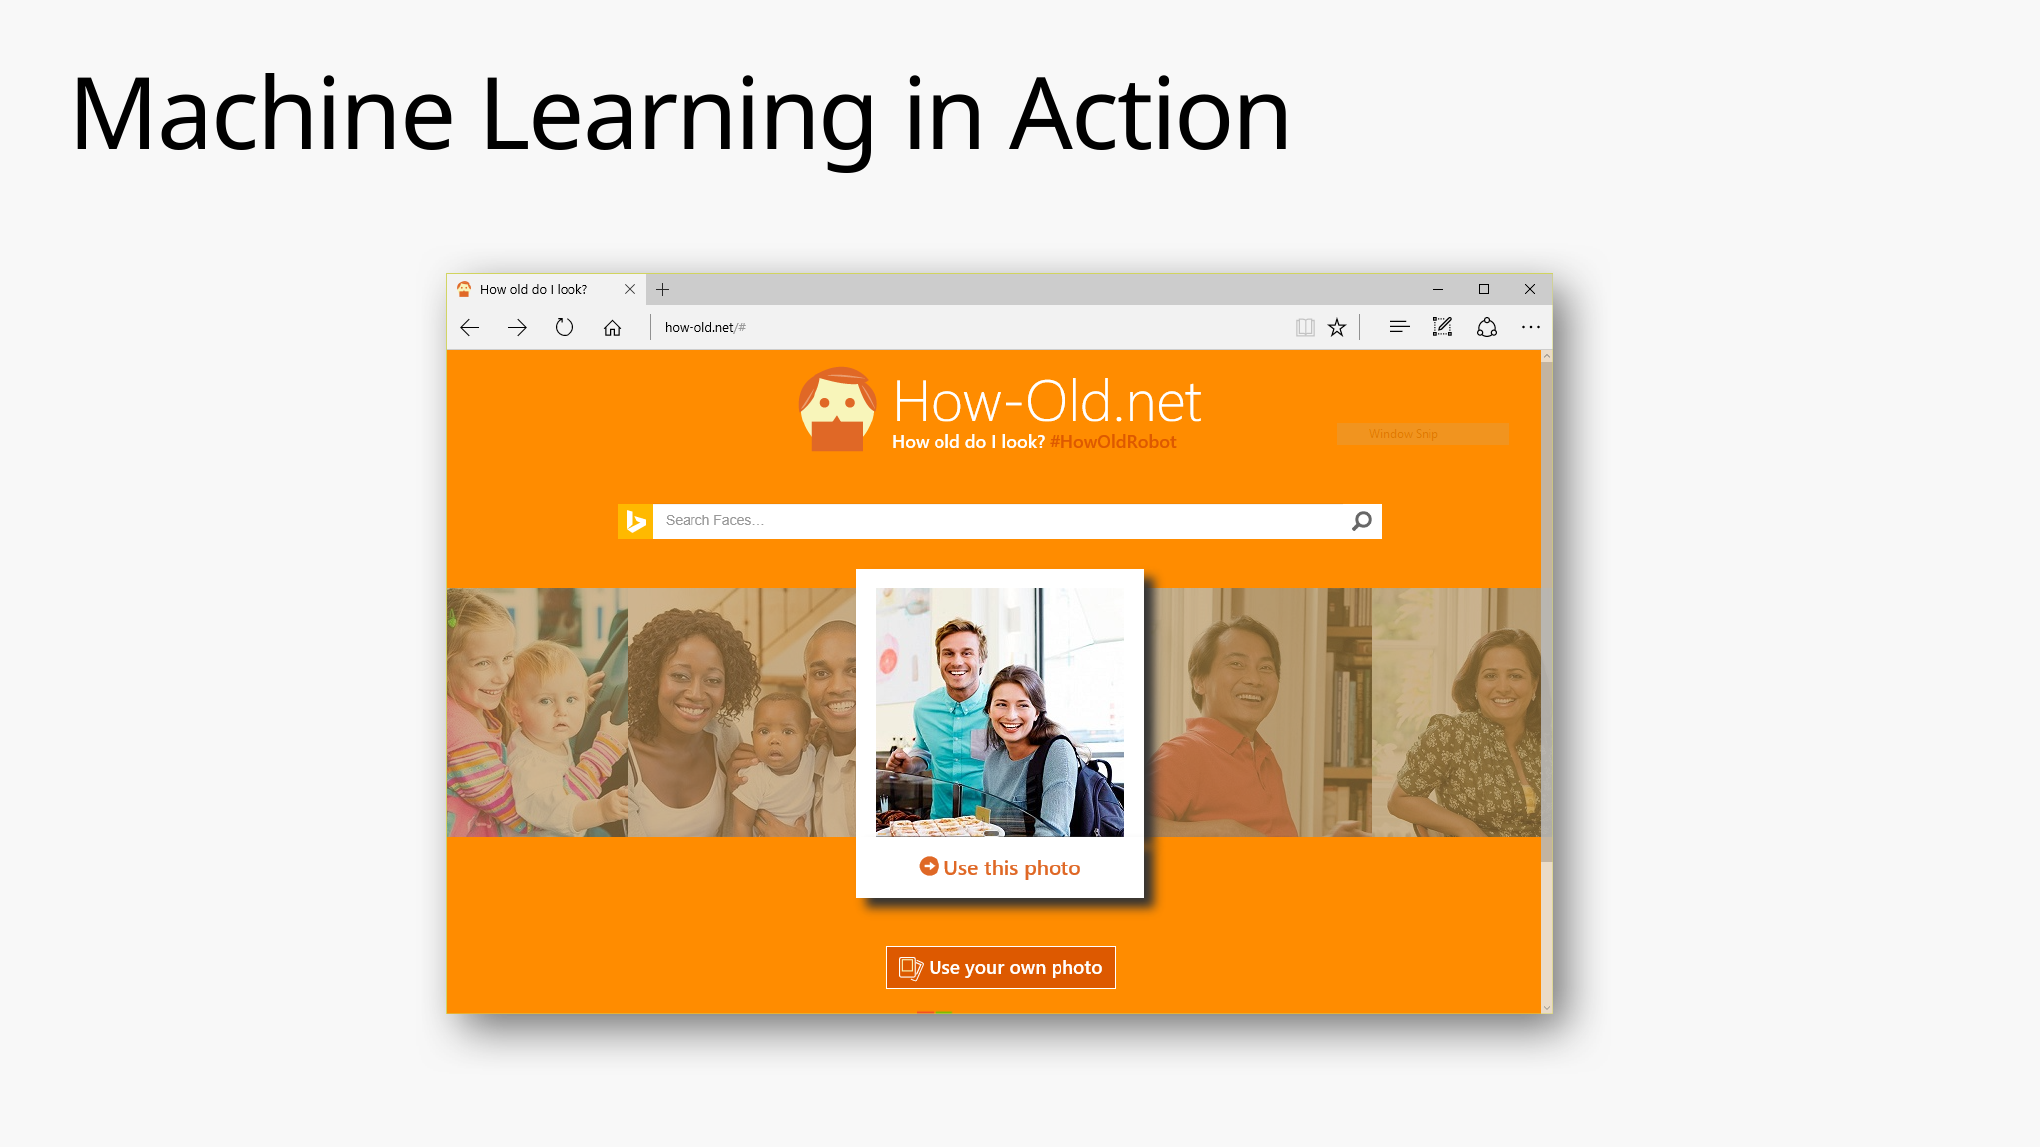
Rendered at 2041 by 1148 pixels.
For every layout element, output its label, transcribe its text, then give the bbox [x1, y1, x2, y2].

picture [446, 273, 1554, 1014]
title Machine Learning in Action [45, 48, 1996, 199]
